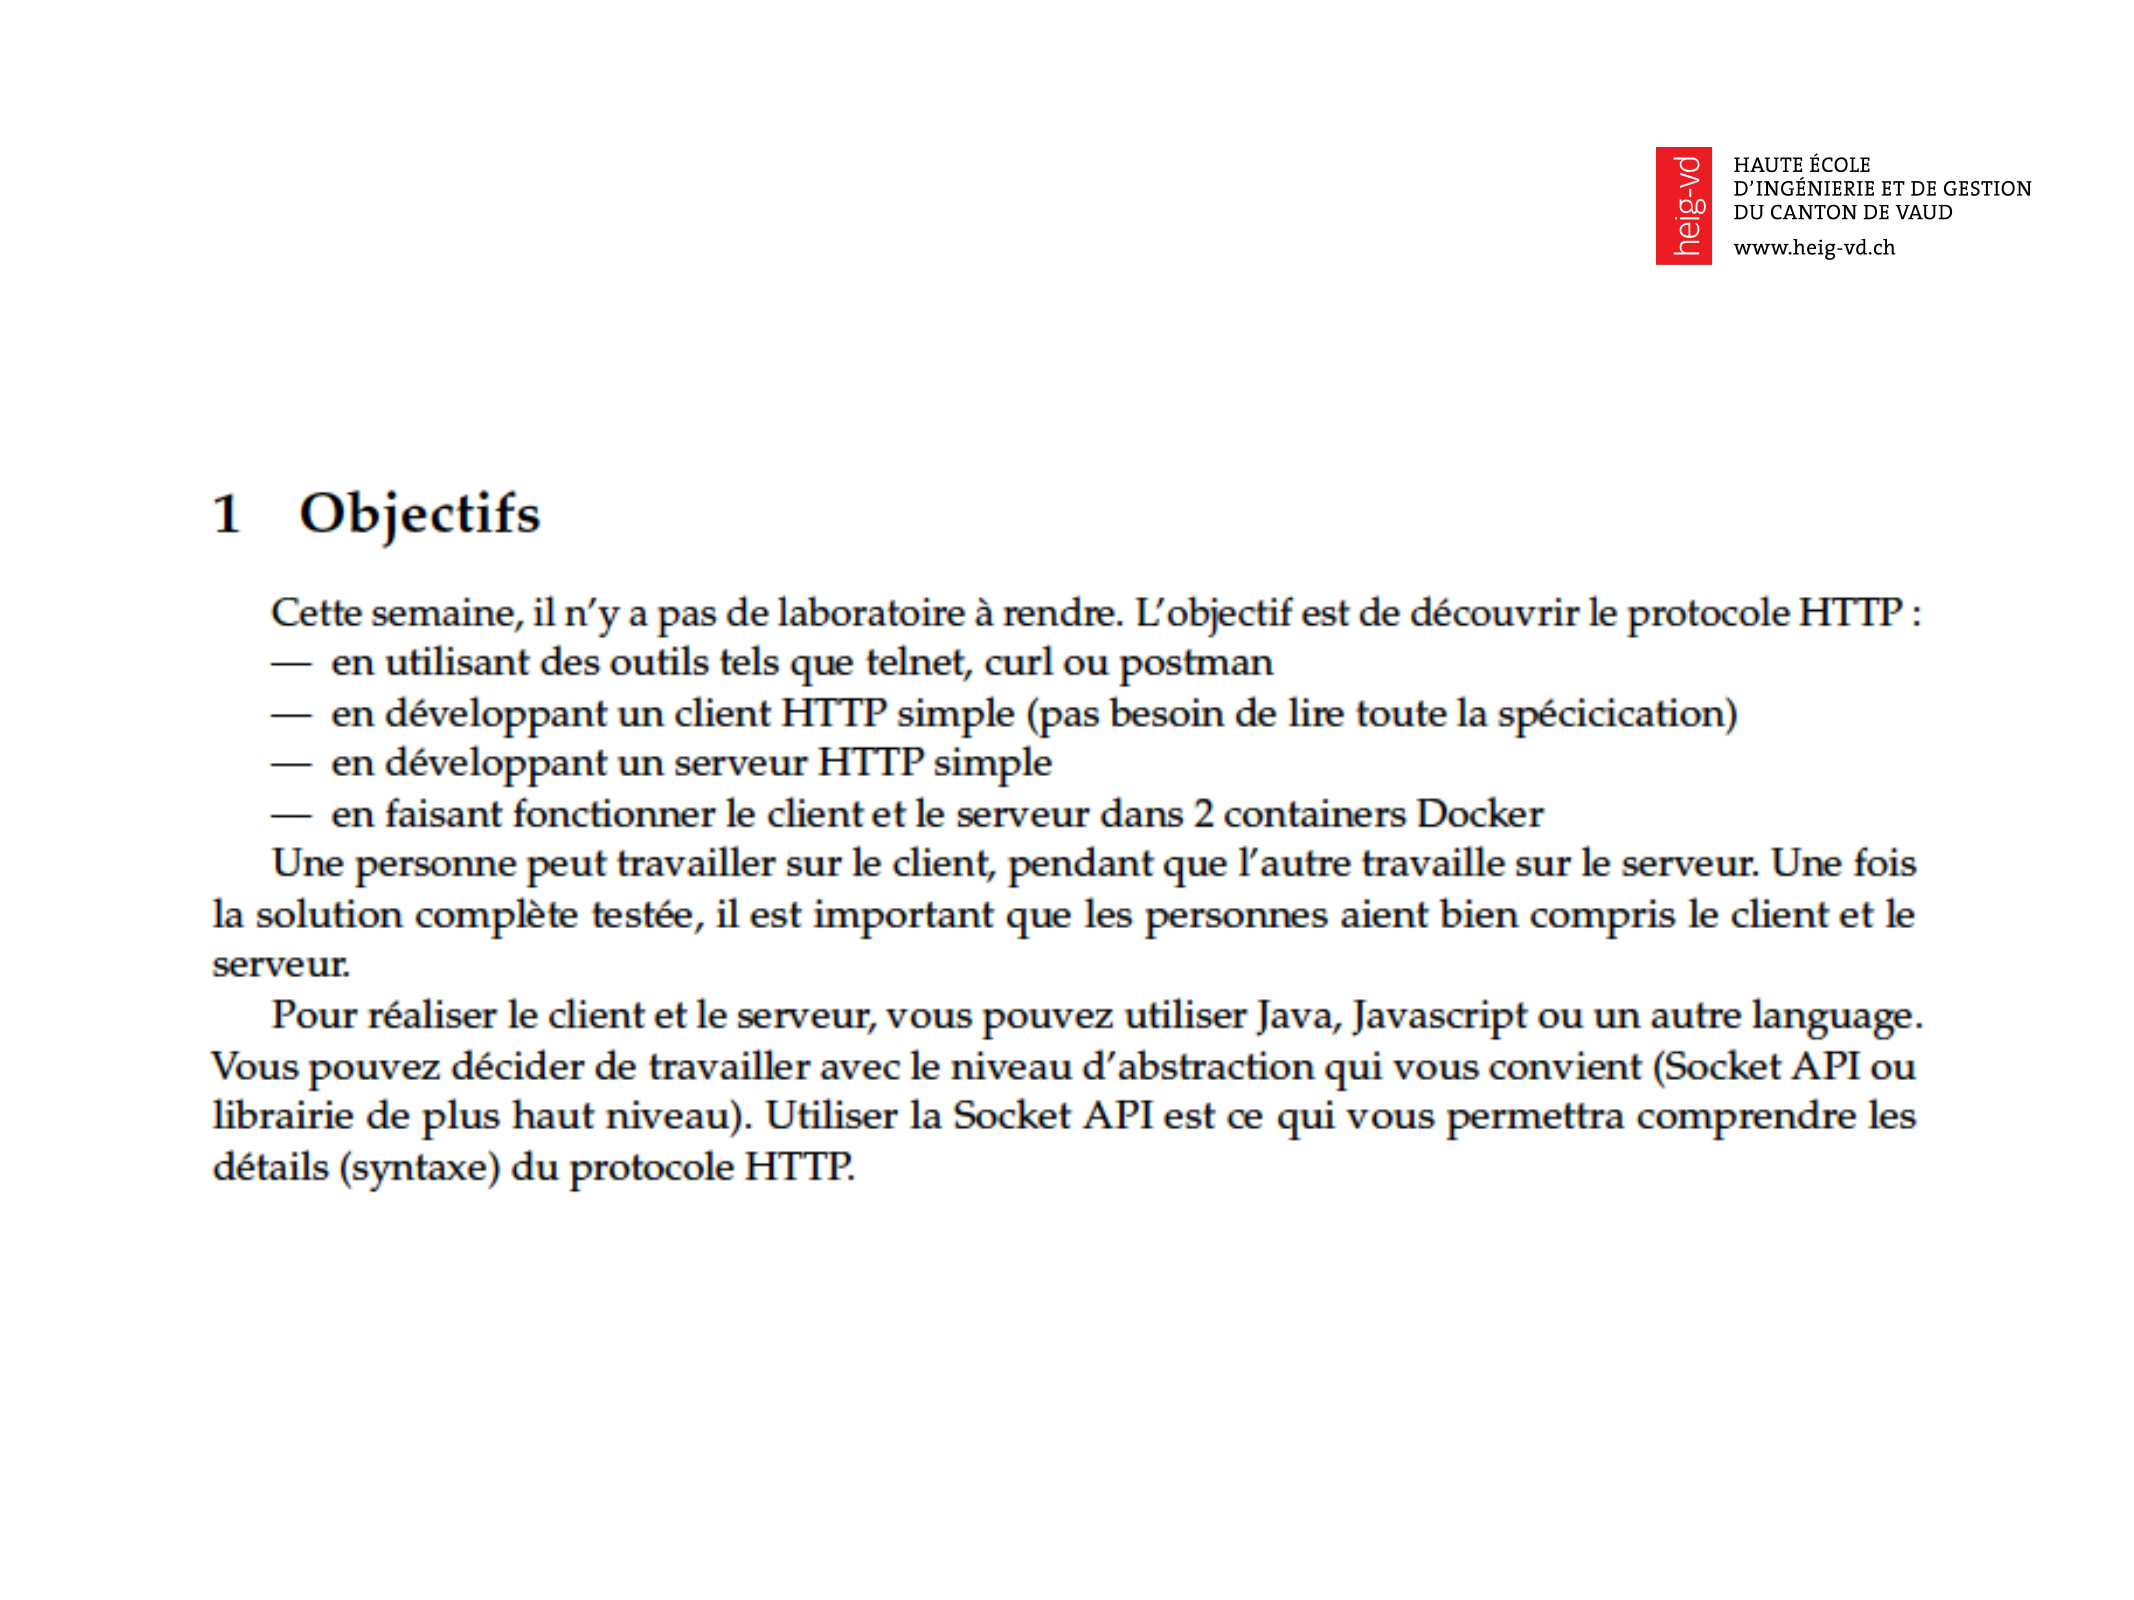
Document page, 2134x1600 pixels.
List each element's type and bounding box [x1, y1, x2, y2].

picture [1656, 147, 2043, 265]
picture [162, 458, 1971, 1225]
